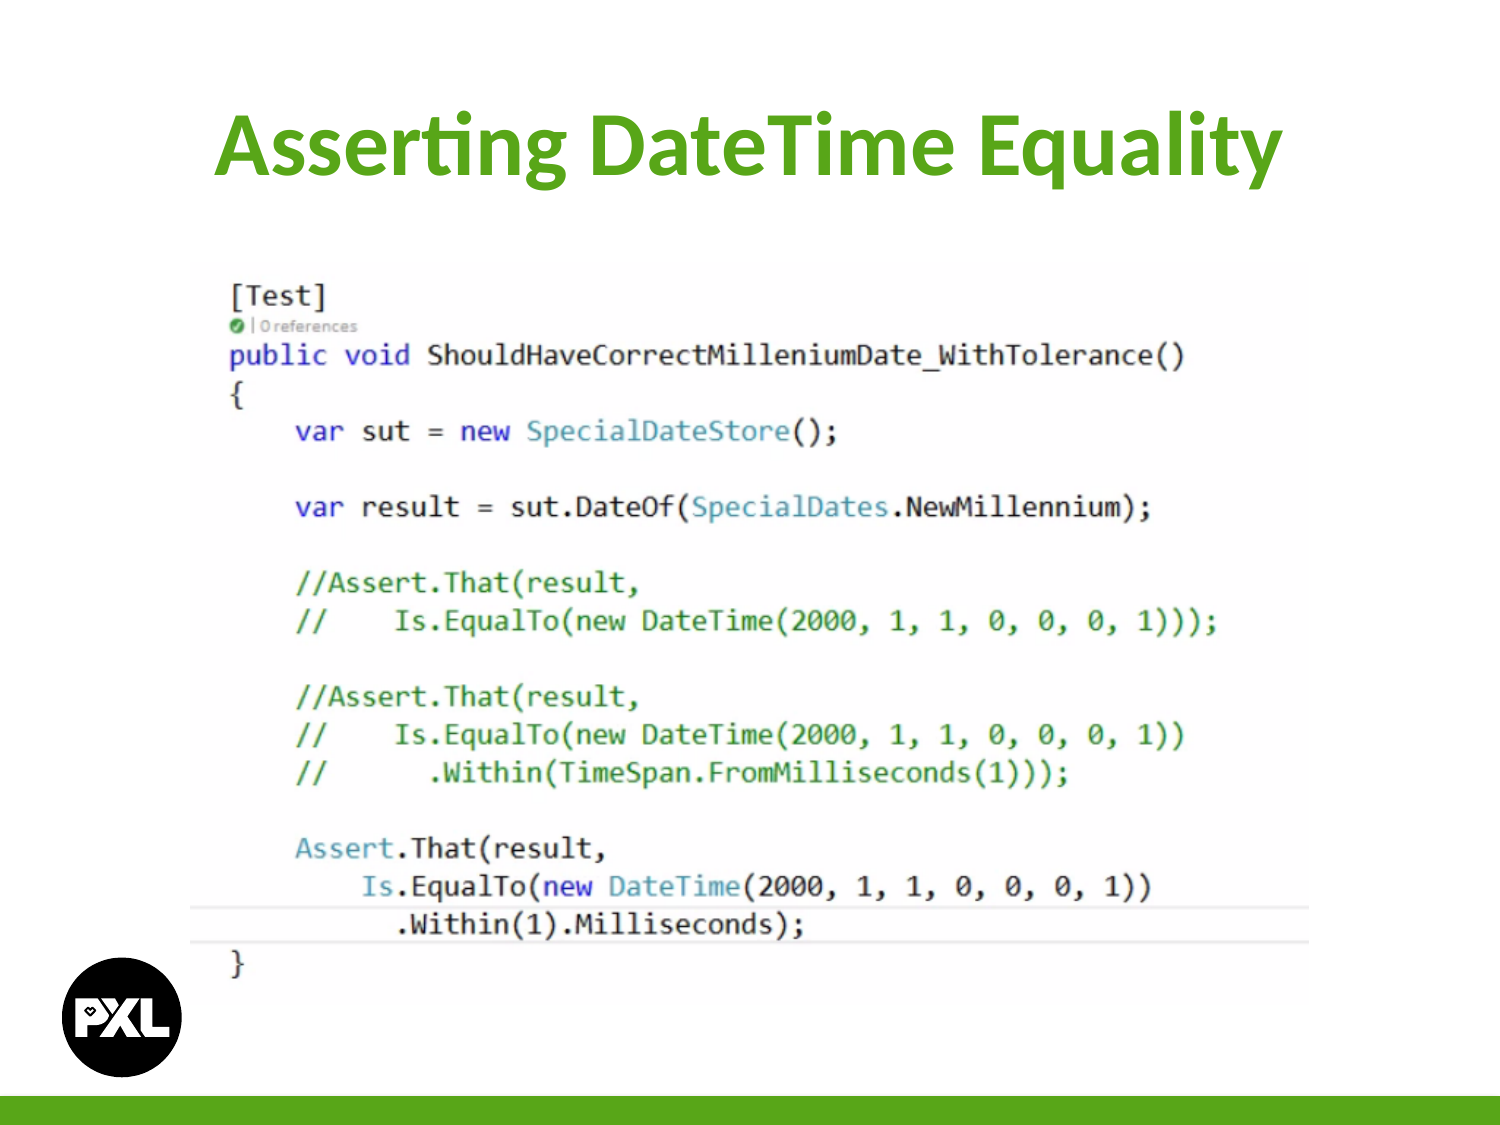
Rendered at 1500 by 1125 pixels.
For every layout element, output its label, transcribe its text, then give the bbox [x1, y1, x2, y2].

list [190, 262, 1310, 1006]
title Asserting DateTime Equality [75, 45, 1425, 233]
